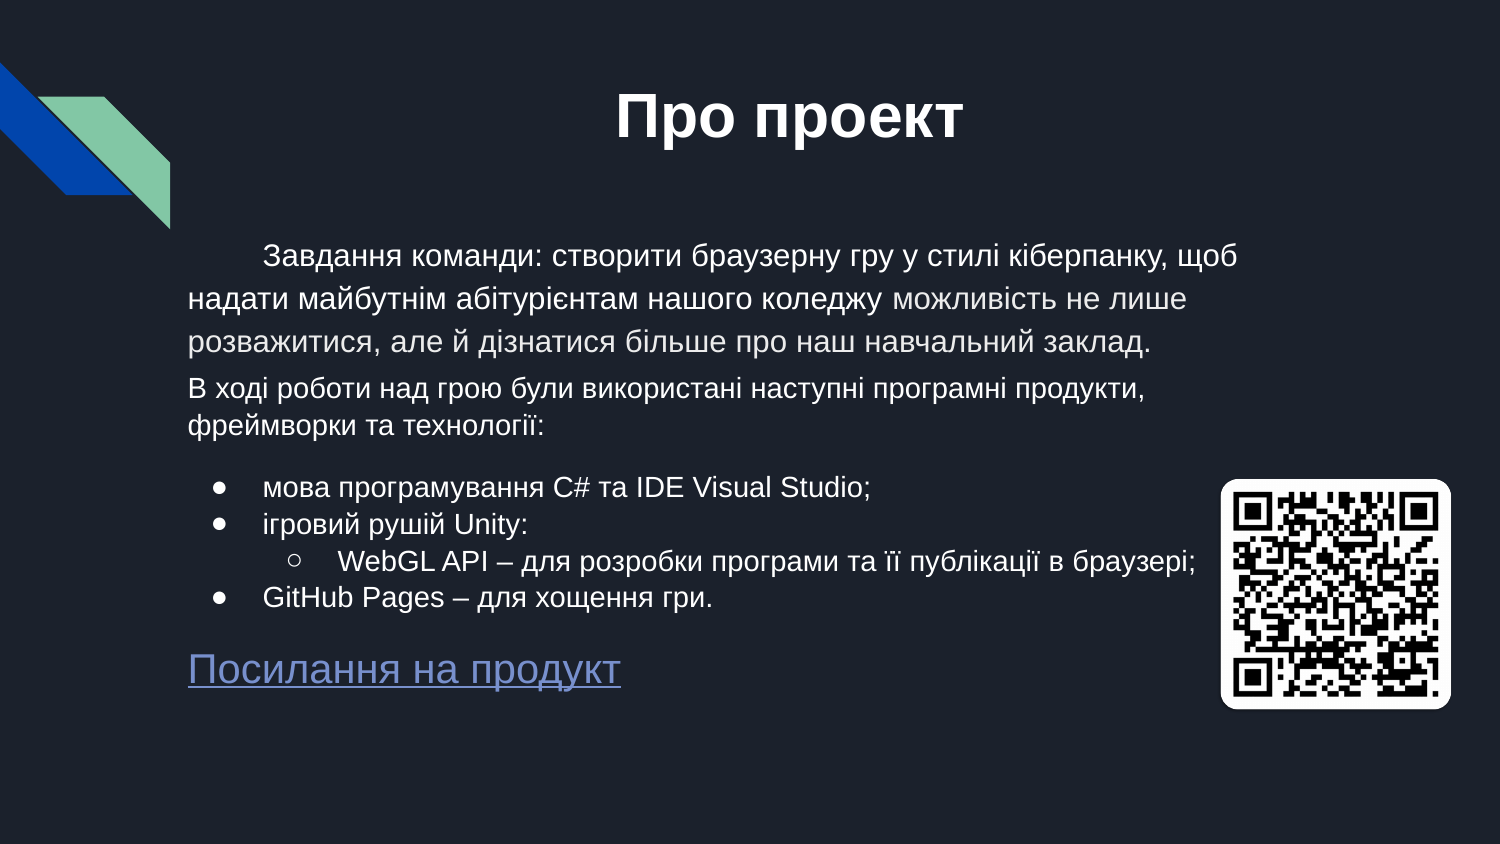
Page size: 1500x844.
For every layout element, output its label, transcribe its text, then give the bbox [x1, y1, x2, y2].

list В ході роботи над грою були використані наступні програмні продукти, фреймворки та технології: мова програмування С# та IDE Visual Studio; ігровий рушій Unity: WebGL API – для розробки програми та її публікації в браузері; GitHub Pages – для хощення гри. Посилання на продукт [172, 353, 1328, 764]
list Завдання команди: створити браузерну гру у стилі кіберпанку, щоб надати майбутнім абітурієнтам нашого коледжу можливість не лише розважитися, але й дізнатися більше про наш навчальний заклад. [172, 214, 1328, 353]
title Про проект [212, 37, 1368, 188]
picture [1214, 475, 1455, 716]
